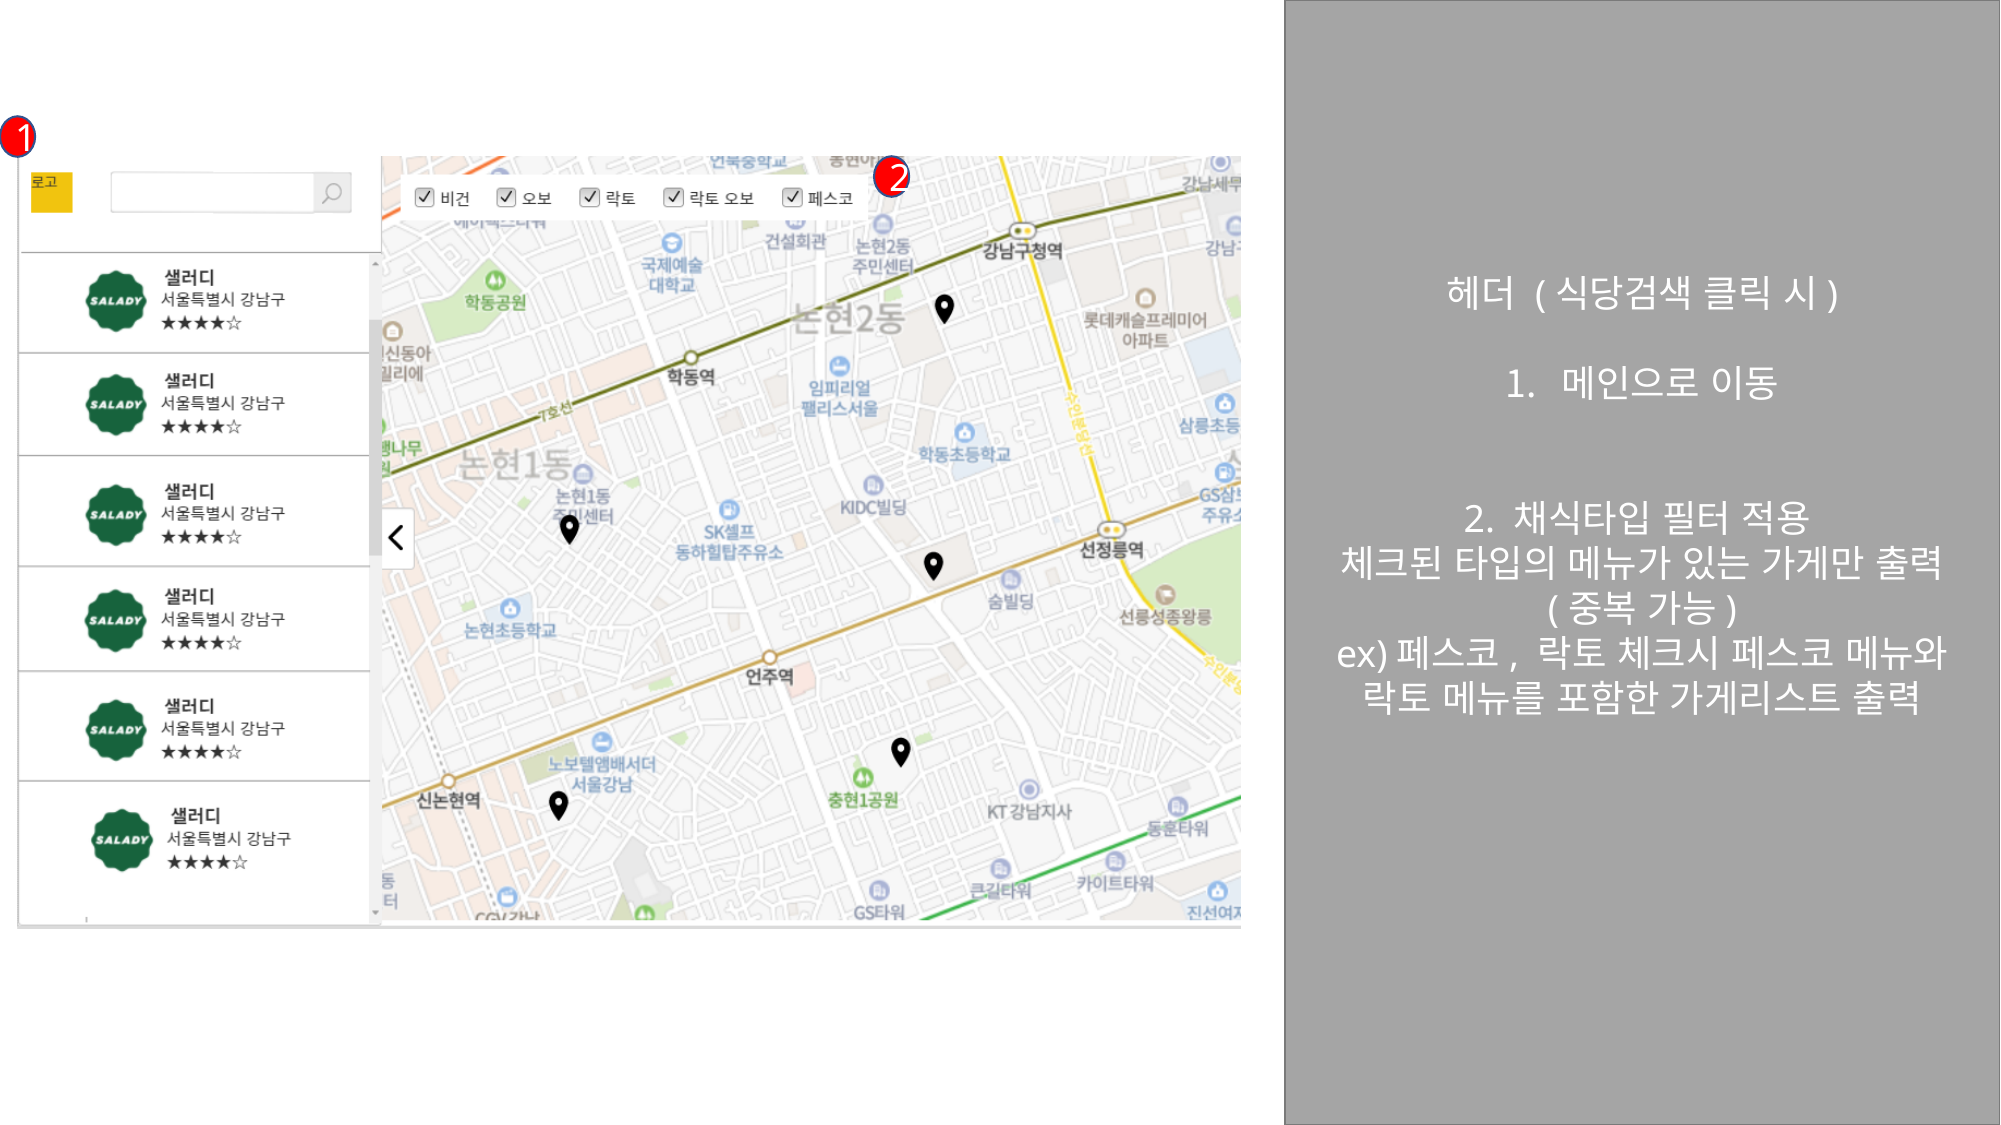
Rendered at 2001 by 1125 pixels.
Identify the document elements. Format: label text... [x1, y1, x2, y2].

text_box 1 [0, 115, 37, 158]
text_box 헤더 (식당검색 클릭 시) 메인으로 이동 2. 채식타입 필터 적용 체크된 타입의 메뉴가 있는 가게만 출력 (중복 가능) ex)페스코, 락토 체크시 페스코 메뉴와 락토 메뉴를 포함한 가게리스트 출력 [1284, 0, 2000, 1125]
picture [17, 156, 1241, 929]
